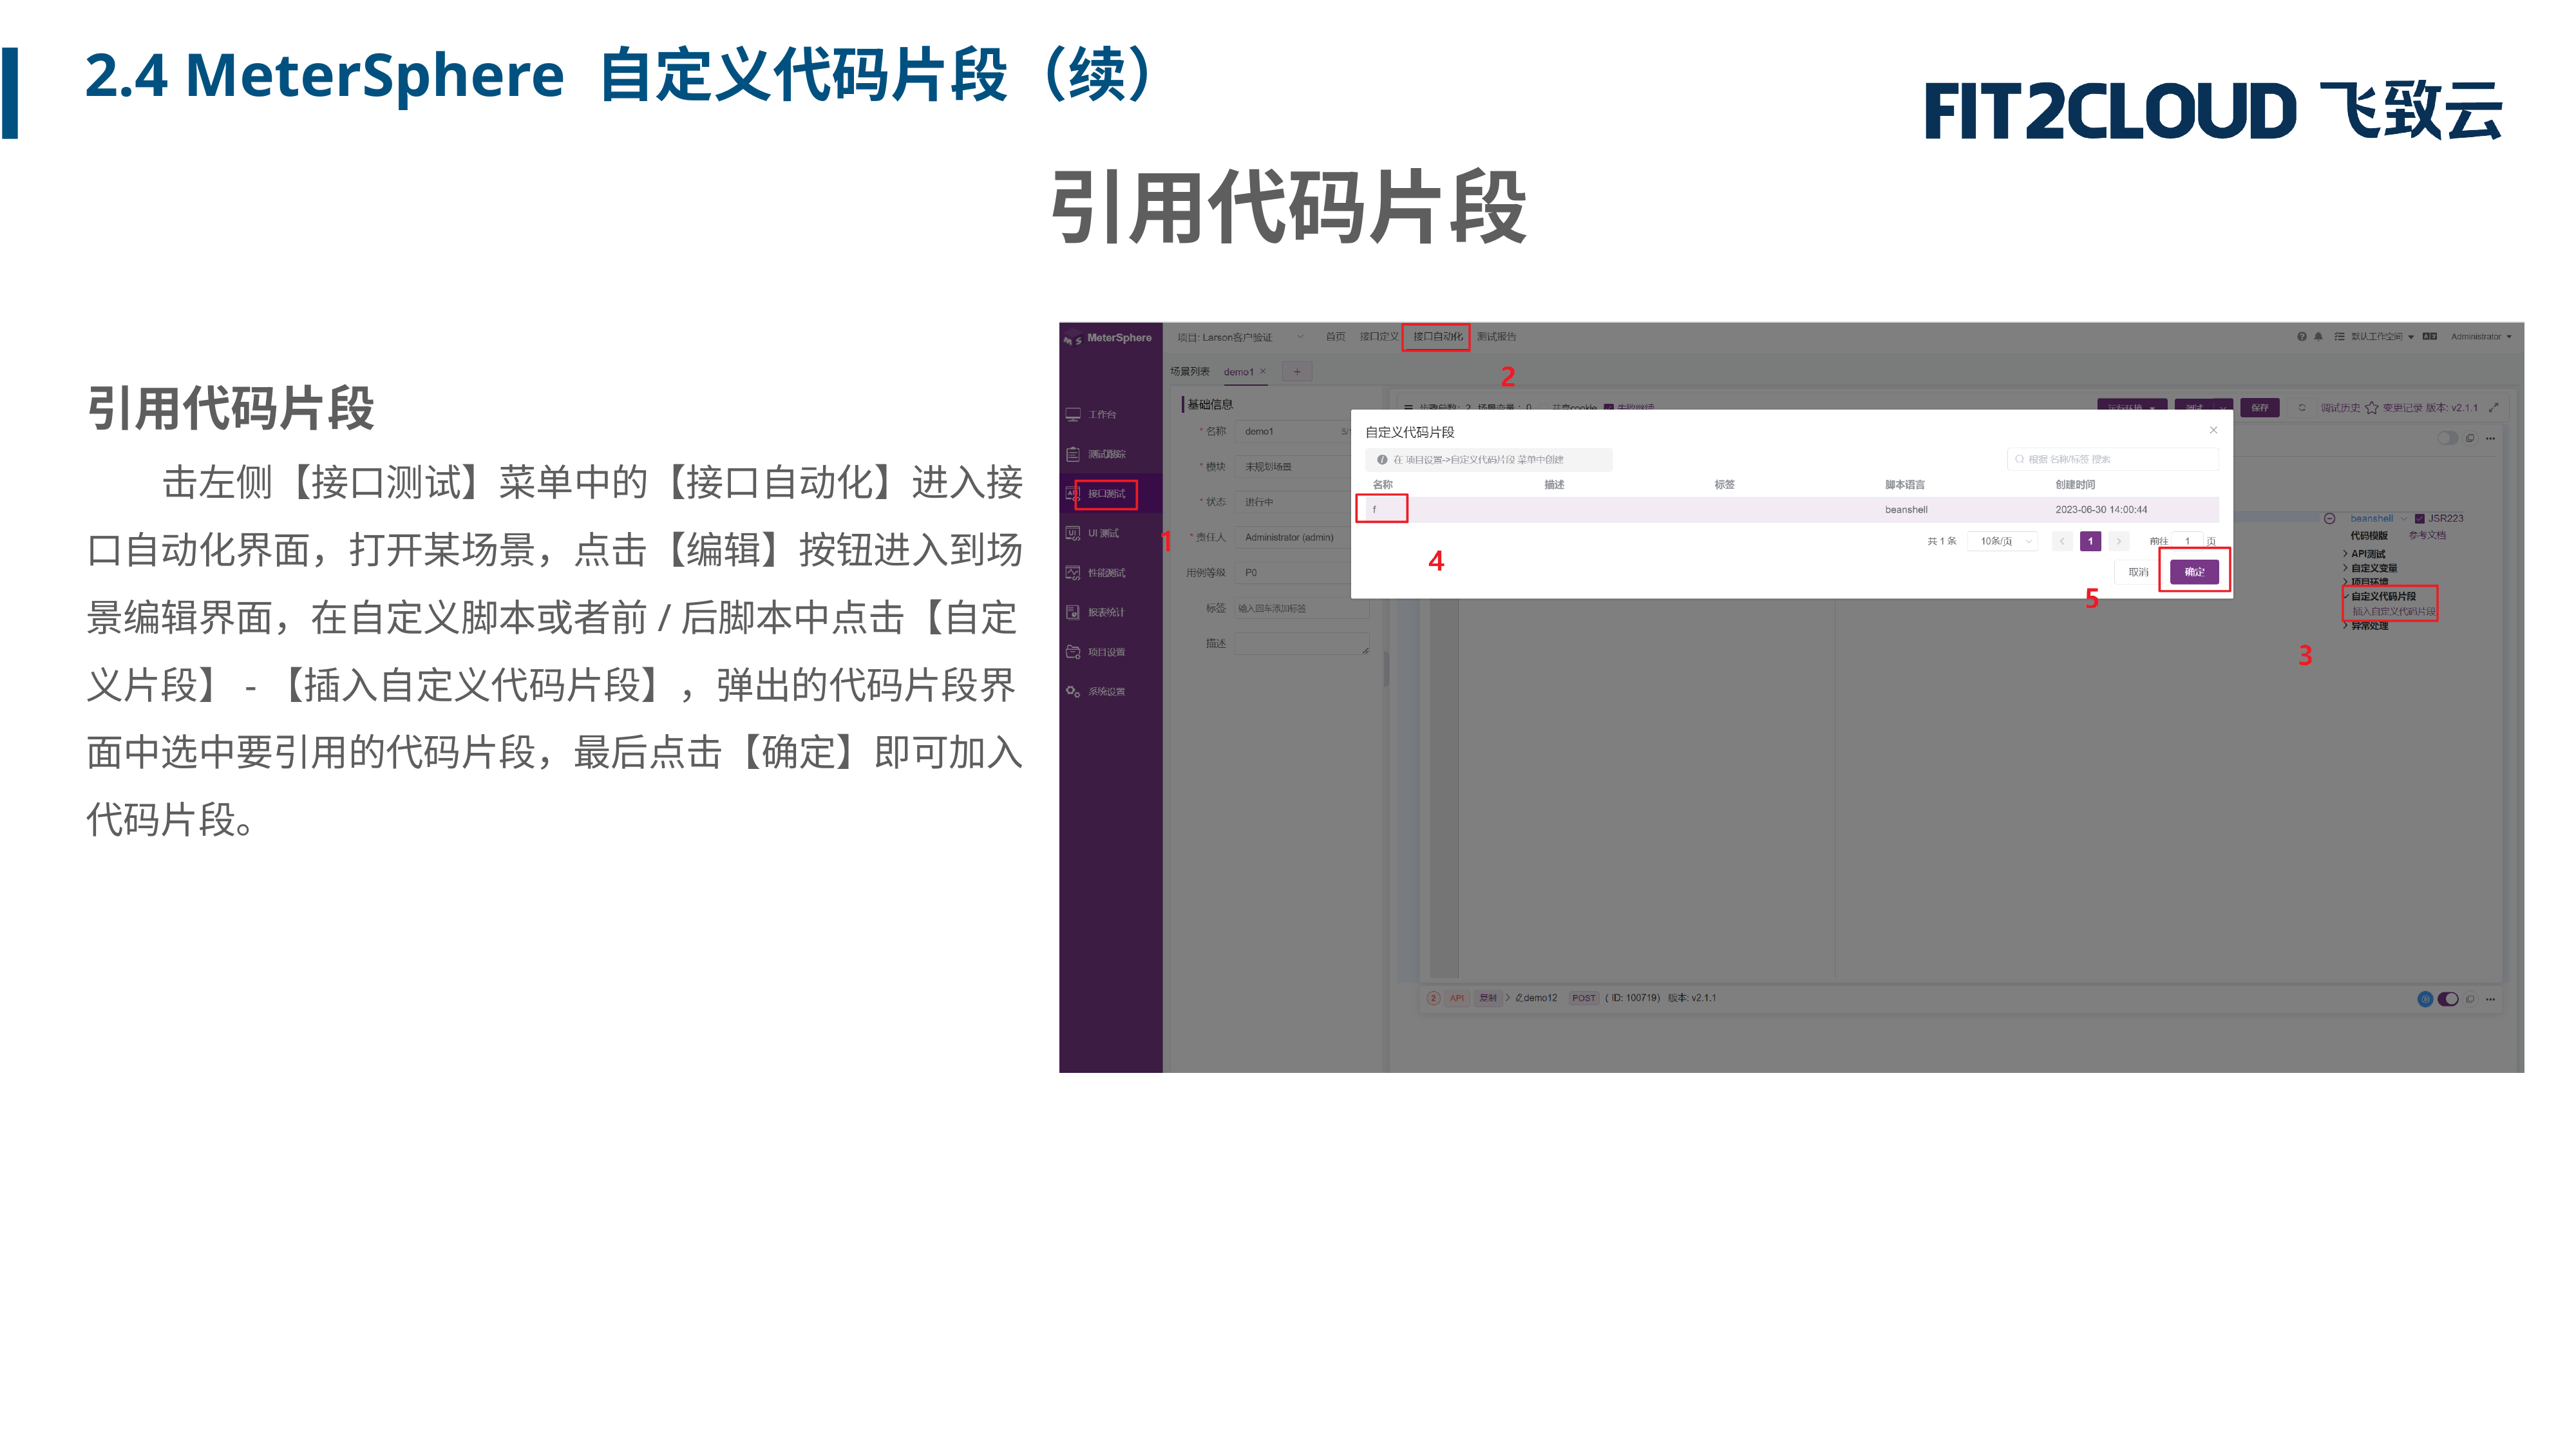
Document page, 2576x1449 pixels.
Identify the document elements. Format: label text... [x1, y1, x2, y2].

picture [1926, 80, 2503, 140]
text_box [2, 47, 18, 139]
text_box 引用代码片段 击左侧【接口测试】菜单中的【接口自动化】进入接口自动化界面，打开某场景，点击【编辑】按钮进入到场景编辑界面，在自定义脚本或者前/后脚本中点击【自定义片段】-【插入自定义代码片段】，弹出的代码片段界面中选中要引用的代码片段，最后点击【确定】即可加入代码片段。 [78, 336, 1039, 854]
picture [1059, 321, 2524, 1073]
text_box 2.4 MeterSphere 自定义代码片段（续） [71, 40, 1309, 173]
text_box 引用代码片段 [0, 146, 2576, 263]
